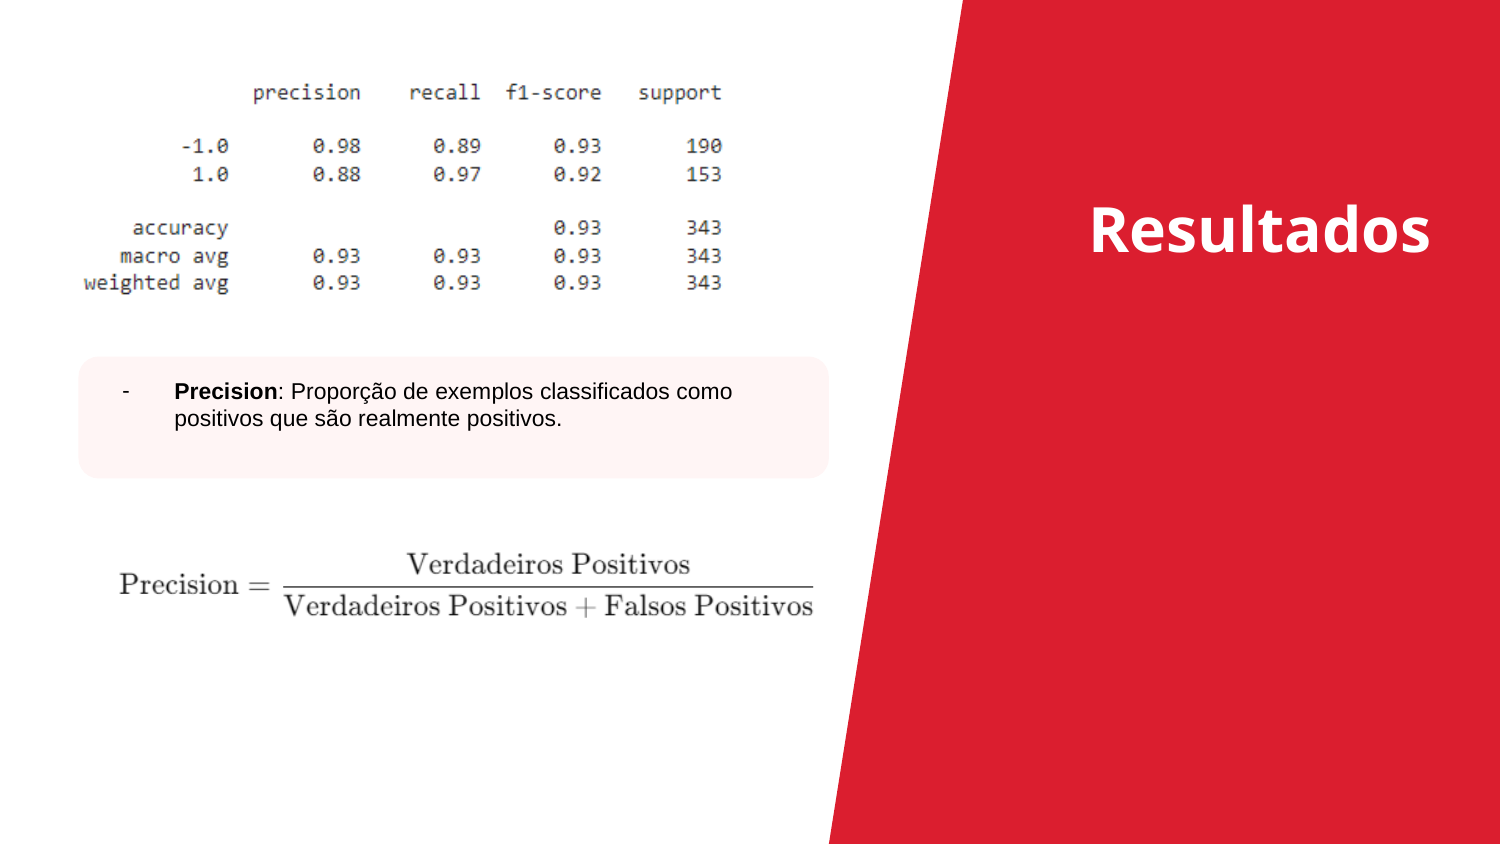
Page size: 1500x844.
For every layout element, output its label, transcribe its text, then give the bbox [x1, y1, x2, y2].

text_box Resultados [963, 144, 1447, 326]
picture [78, 73, 735, 304]
text_box [828, 0, 1500, 844]
picture [107, 531, 822, 628]
text_box Precision: Proporção de exemplos classificados como positivos que são realmente positivos. [78, 356, 829, 479]
